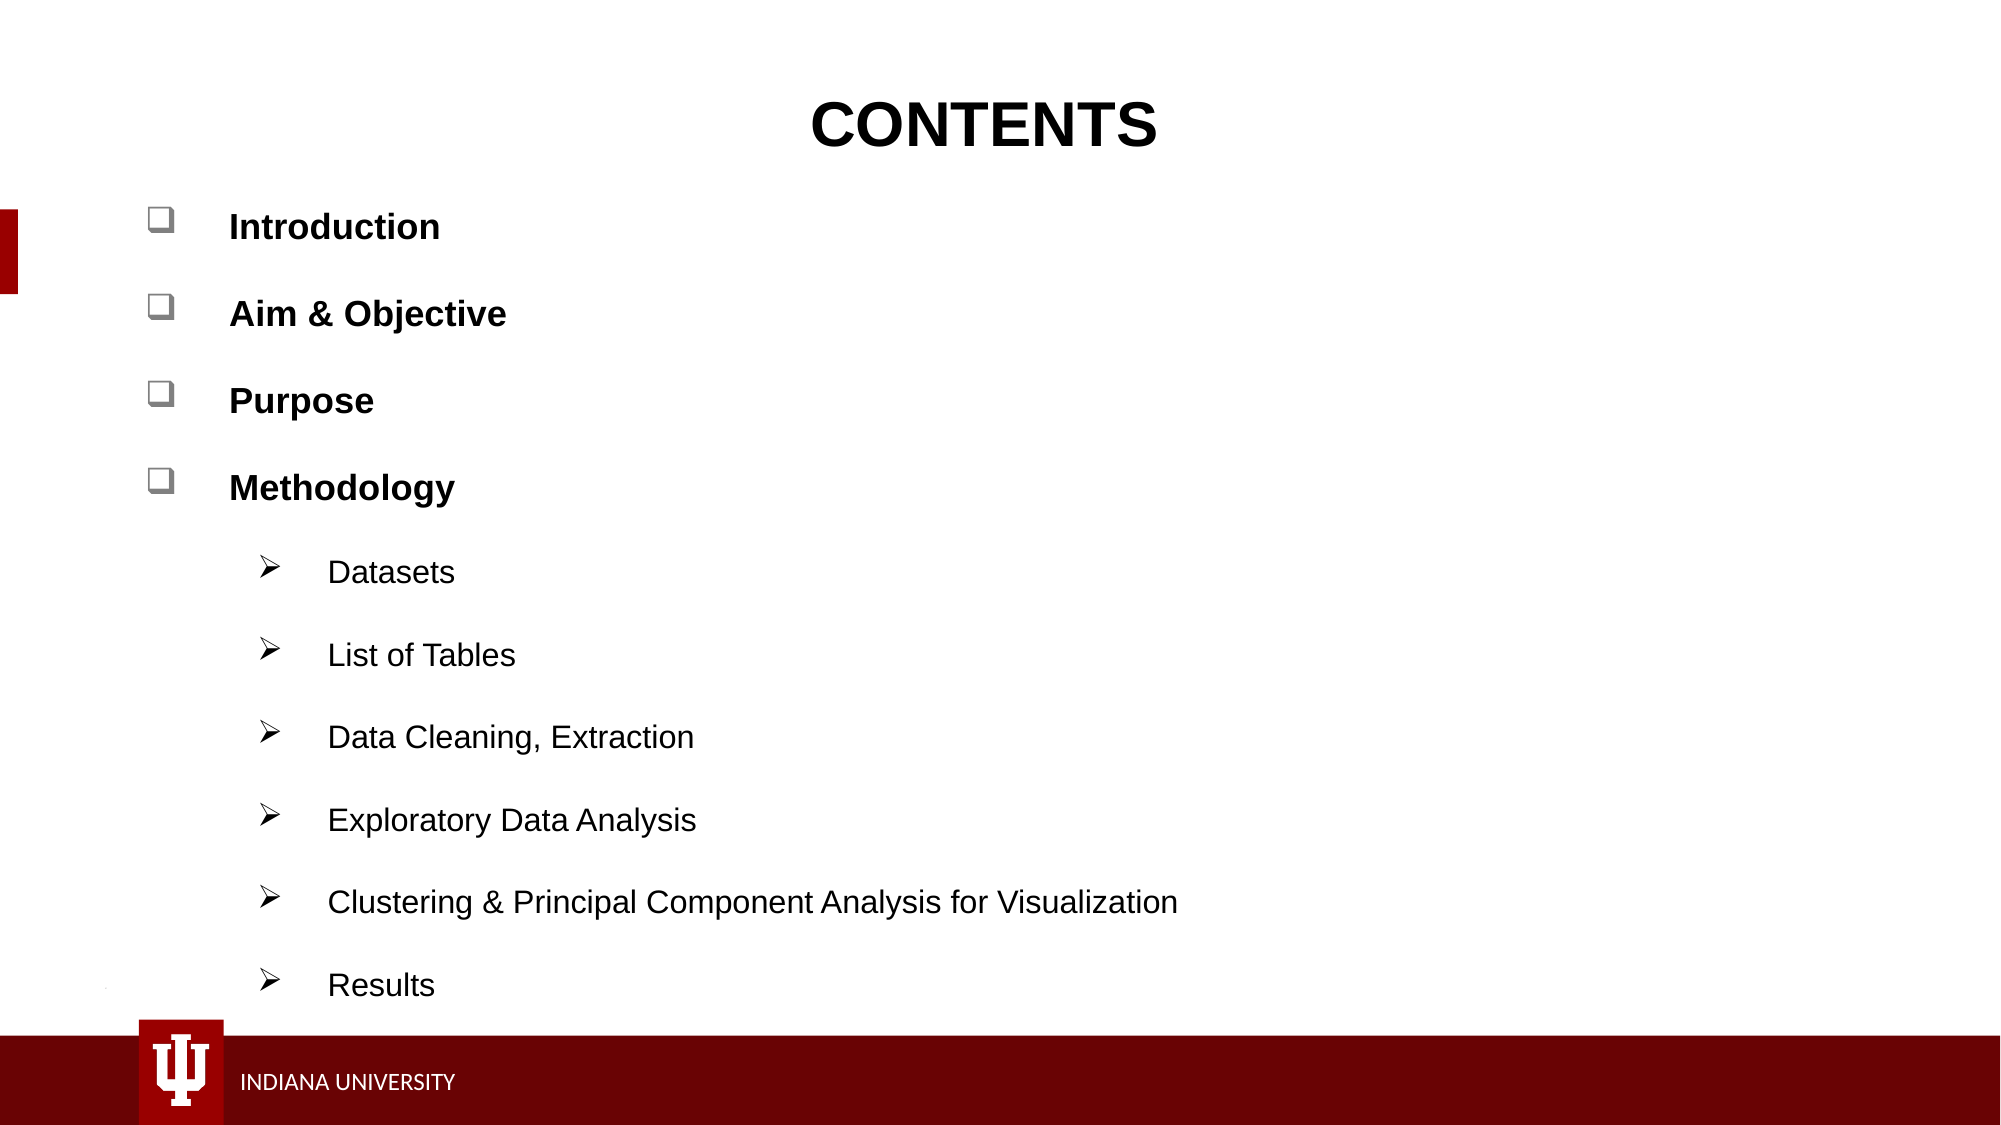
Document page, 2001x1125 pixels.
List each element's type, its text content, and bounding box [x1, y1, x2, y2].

text_box CONTENTS Introduction Aim & Objective Purpose Methodology Datasets List of Tables Data Cleaning, Extraction Exploratory Data Analysis Clustering & Principal Component Analysis for Visualization Results [130, 75, 1839, 1016]
picture [105, 987, 256, 1125]
